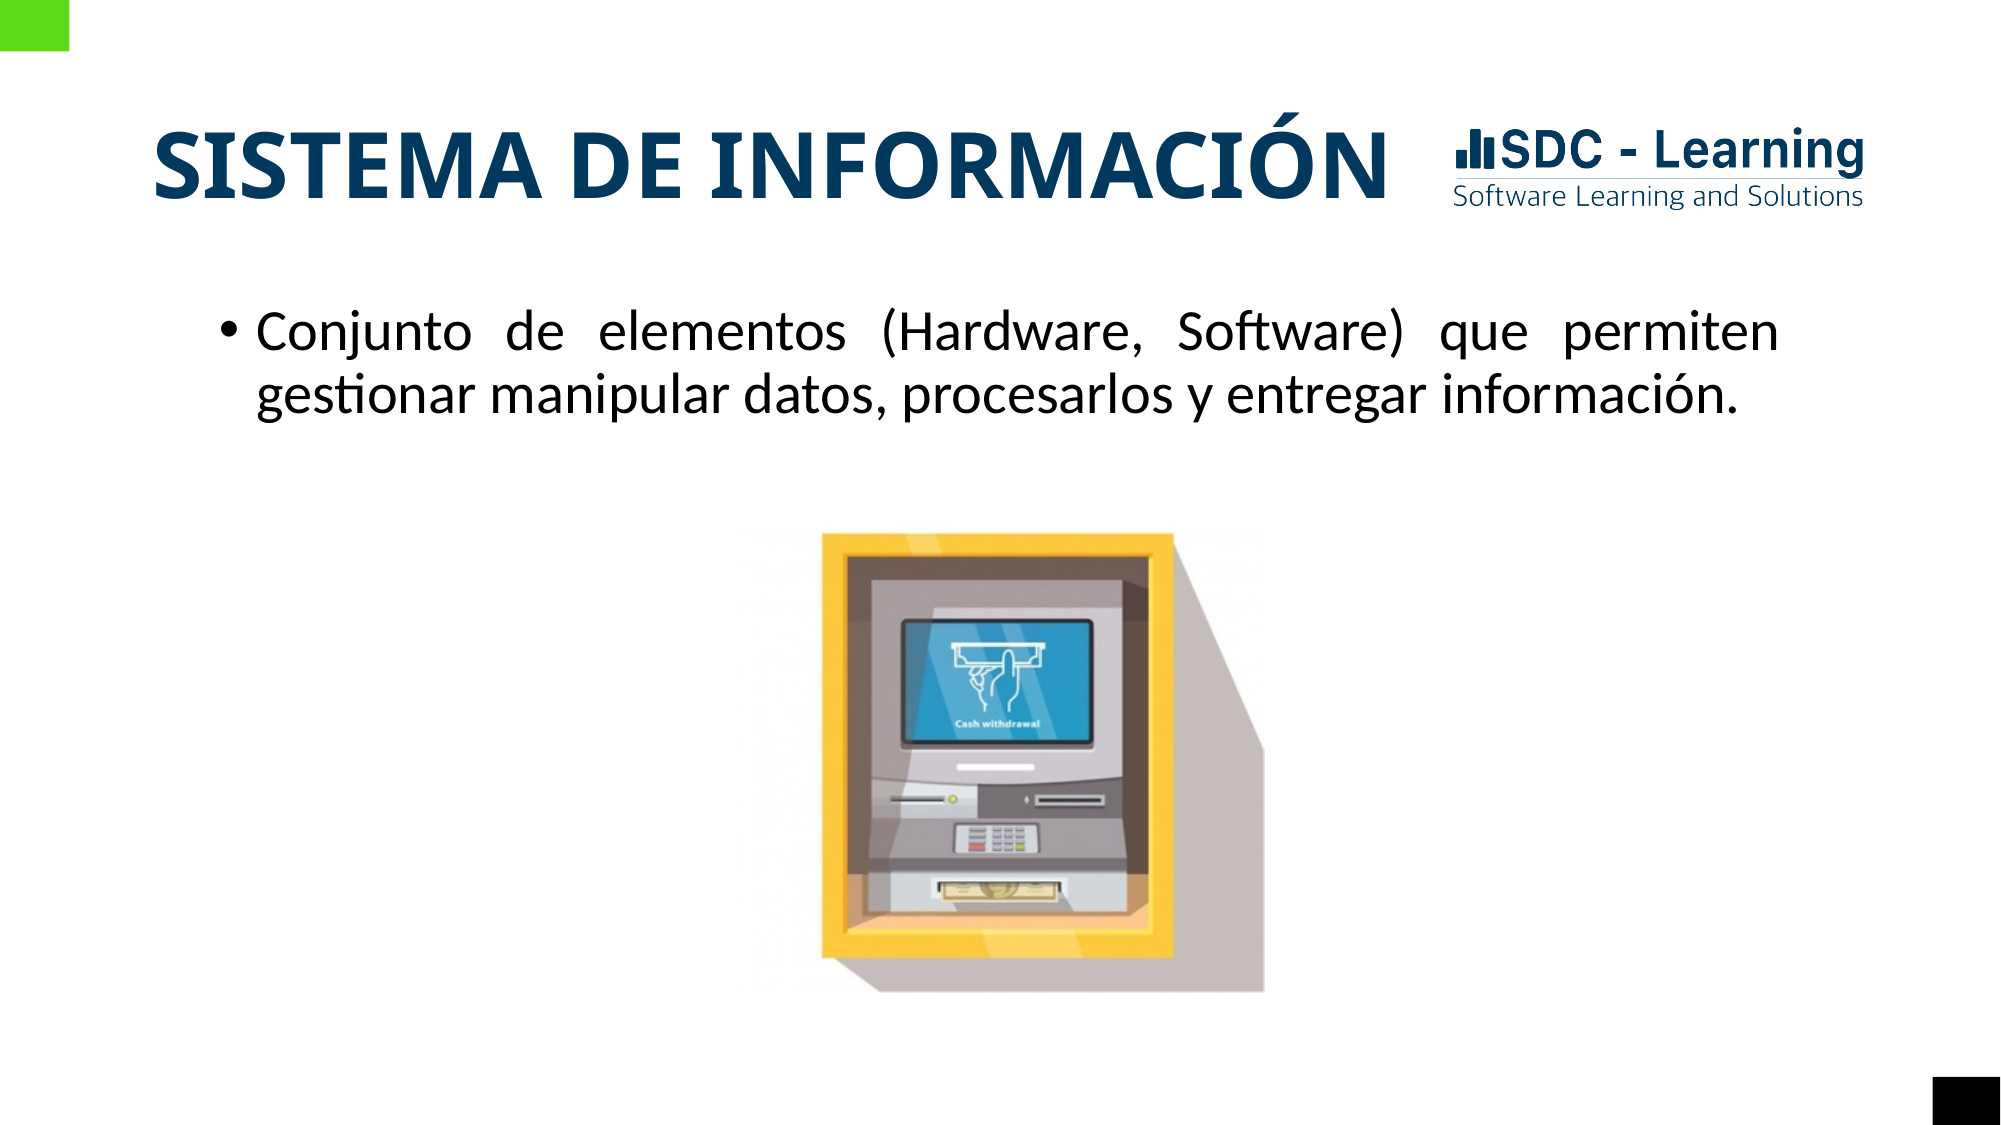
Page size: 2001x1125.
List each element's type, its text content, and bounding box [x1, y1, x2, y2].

list Conjunto de elementos (Hardware, Software) que permiten gestionar manipular datos, procesarlos y entregar información. [203, 293, 1796, 729]
title SISTEMA DE INFORMACIÓN [137, 59, 1863, 278]
picture [735, 510, 1265, 993]
